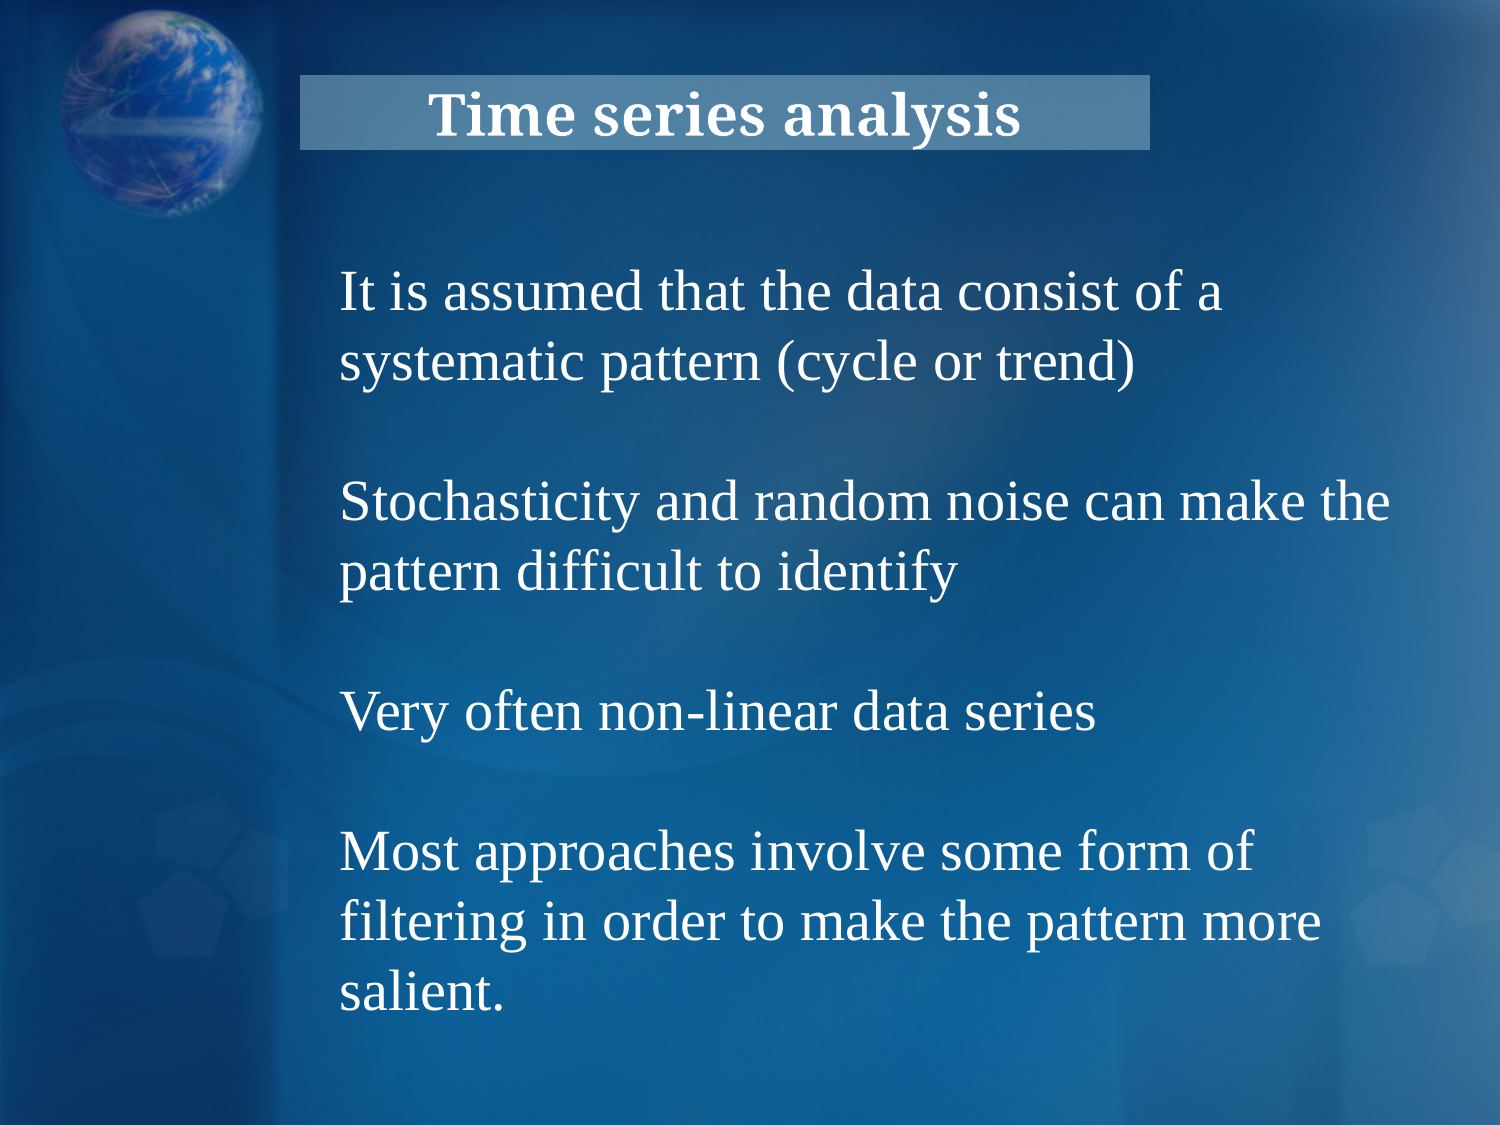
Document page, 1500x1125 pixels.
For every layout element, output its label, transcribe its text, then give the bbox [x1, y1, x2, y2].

title Time series analysis [300, 75, 1150, 150]
text_box It is assumed that the data consist of a systematic pattern (cycle or trend) Stochasticity and random noise can make the pattern difficult to identify Very often non-linear data series Most approaches involve some form of filtering in order to make the pattern more salient. [324, 244, 1425, 1030]
picture [0, 0, 1500, 1125]
